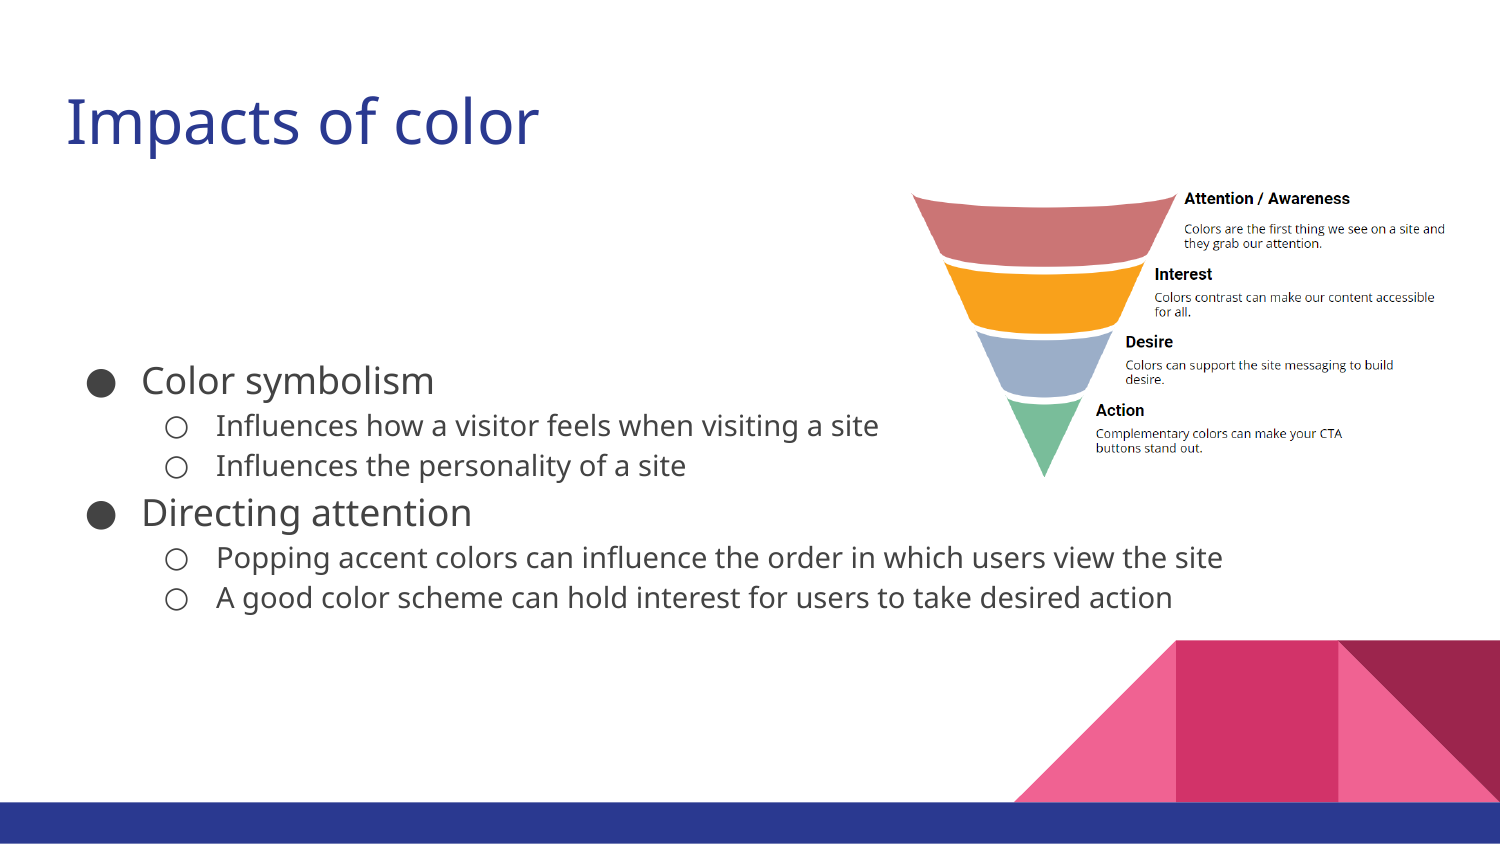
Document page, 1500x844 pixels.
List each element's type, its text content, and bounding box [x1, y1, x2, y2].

title Impacts of color [51, 67, 1449, 167]
picture [909, 186, 1450, 478]
list Color symbolism Influences how a visitor feels when visiting a site Influences the personality of a site Directing attention Popping accent colors can influence the order in which users view the site A good color scheme can hold interest for users to take desired action [51, 256, 1449, 750]
